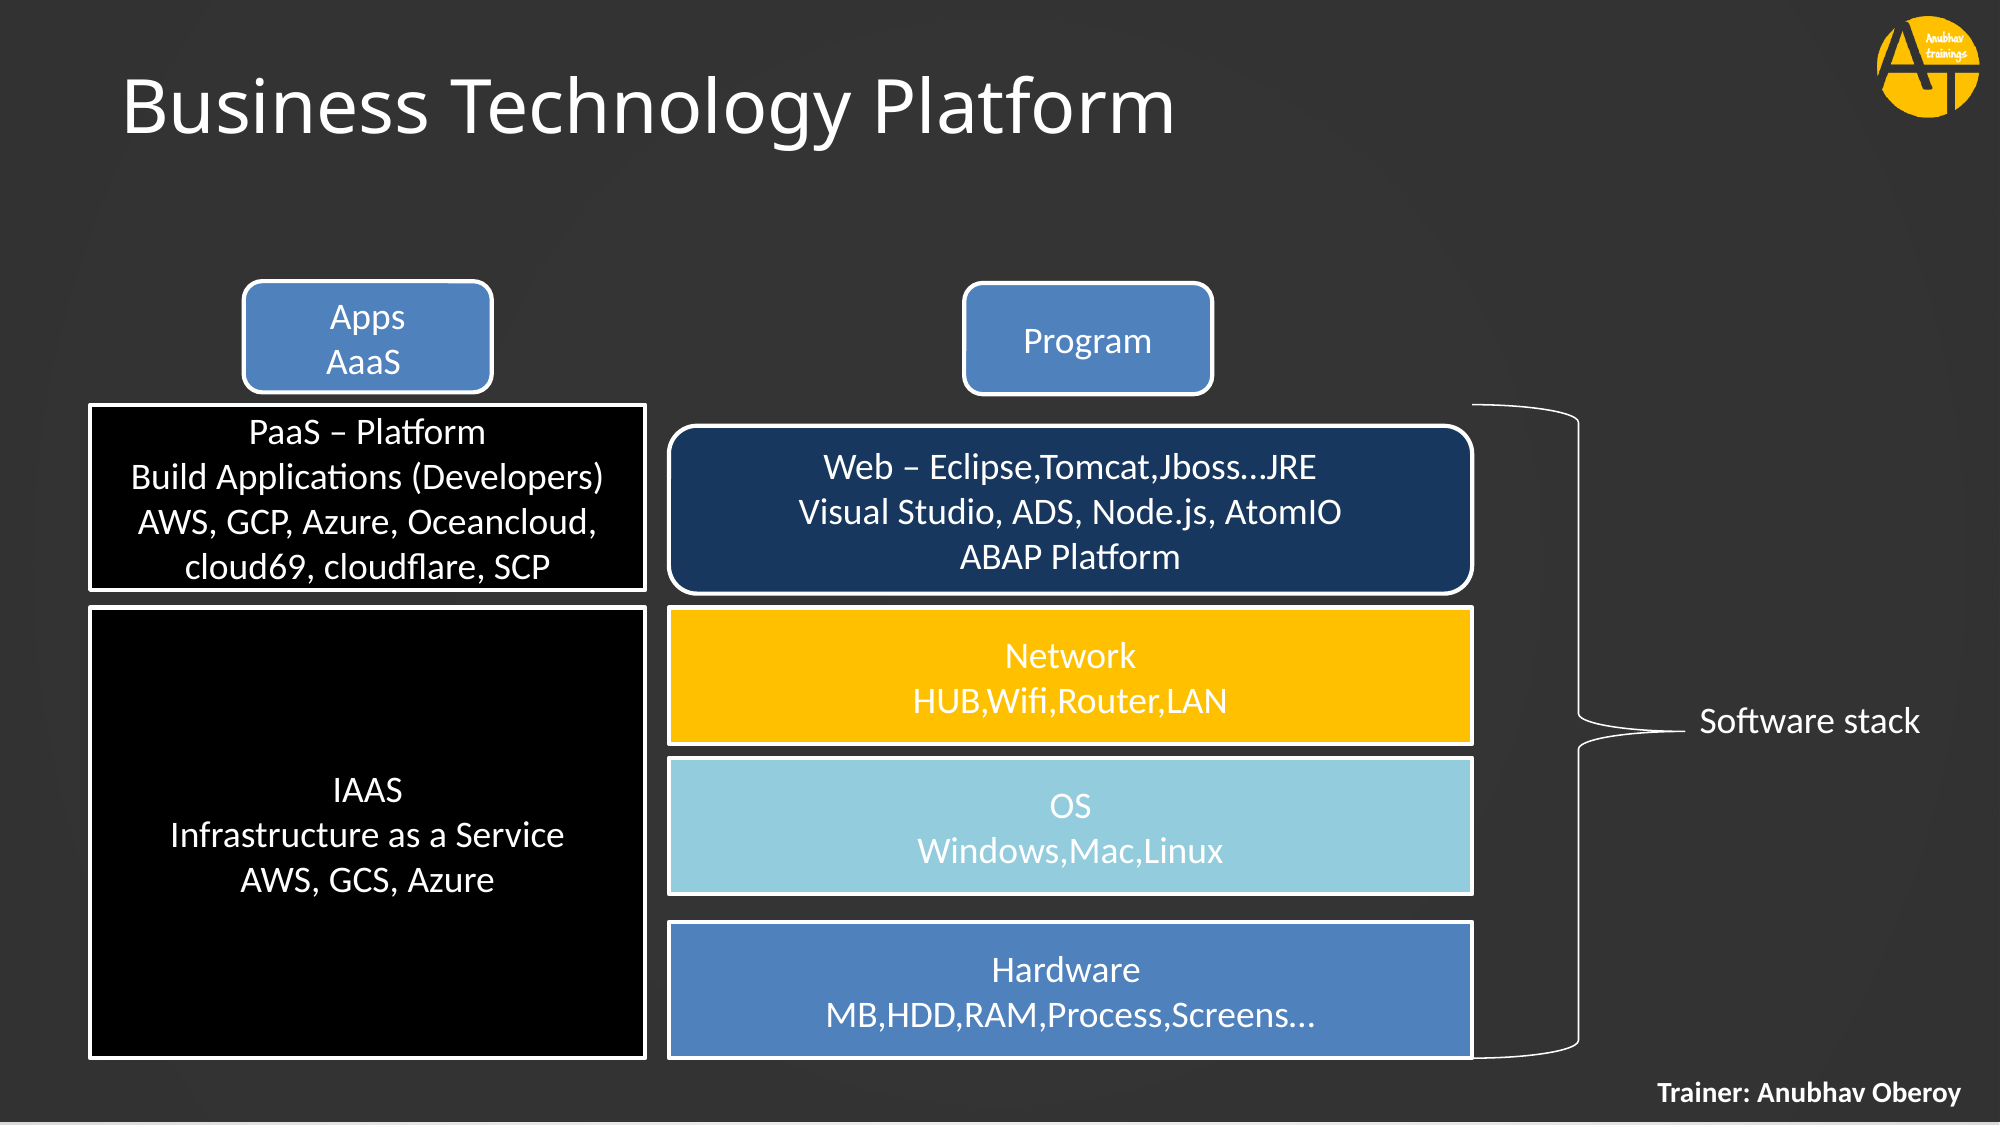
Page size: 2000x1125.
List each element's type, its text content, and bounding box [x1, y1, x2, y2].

text_box OS Windows,Mac,Linux [667, 756, 1472, 896]
footer Trainer: Anubhav Oberoy [1625, 1061, 1994, 1121]
text_box Web – Eclipse,Tomcat,Jboss…JRE Visual Studio, ADS, Node.js, AtomIO ABAP Platform [666, 423, 1472, 596]
text_box [1472, 403, 1684, 1059]
text_box PaaS – Platform Build Applications (Developers) AWS, GCP, Azure, Oceancloud, cloud69, cloudflare, SCP [88, 403, 647, 592]
text_box IAAS Infrastructure as a Service AWS, GCS, Azure [88, 605, 647, 1060]
text_box Software stack [1684, 688, 1985, 748]
picture [1866, 9, 1985, 126]
text_box Hardware MB,HDD,RAM,Process,Screens… [667, 920, 1474, 1060]
text_box Apps AaaS [241, 279, 494, 395]
title Business Technology Platform [99, 45, 1900, 162]
text_box Program [962, 280, 1215, 397]
text_box Network HUB,Wifi,Router,LAN [667, 605, 1472, 746]
text_box [0, 0, 2000, 1124]
